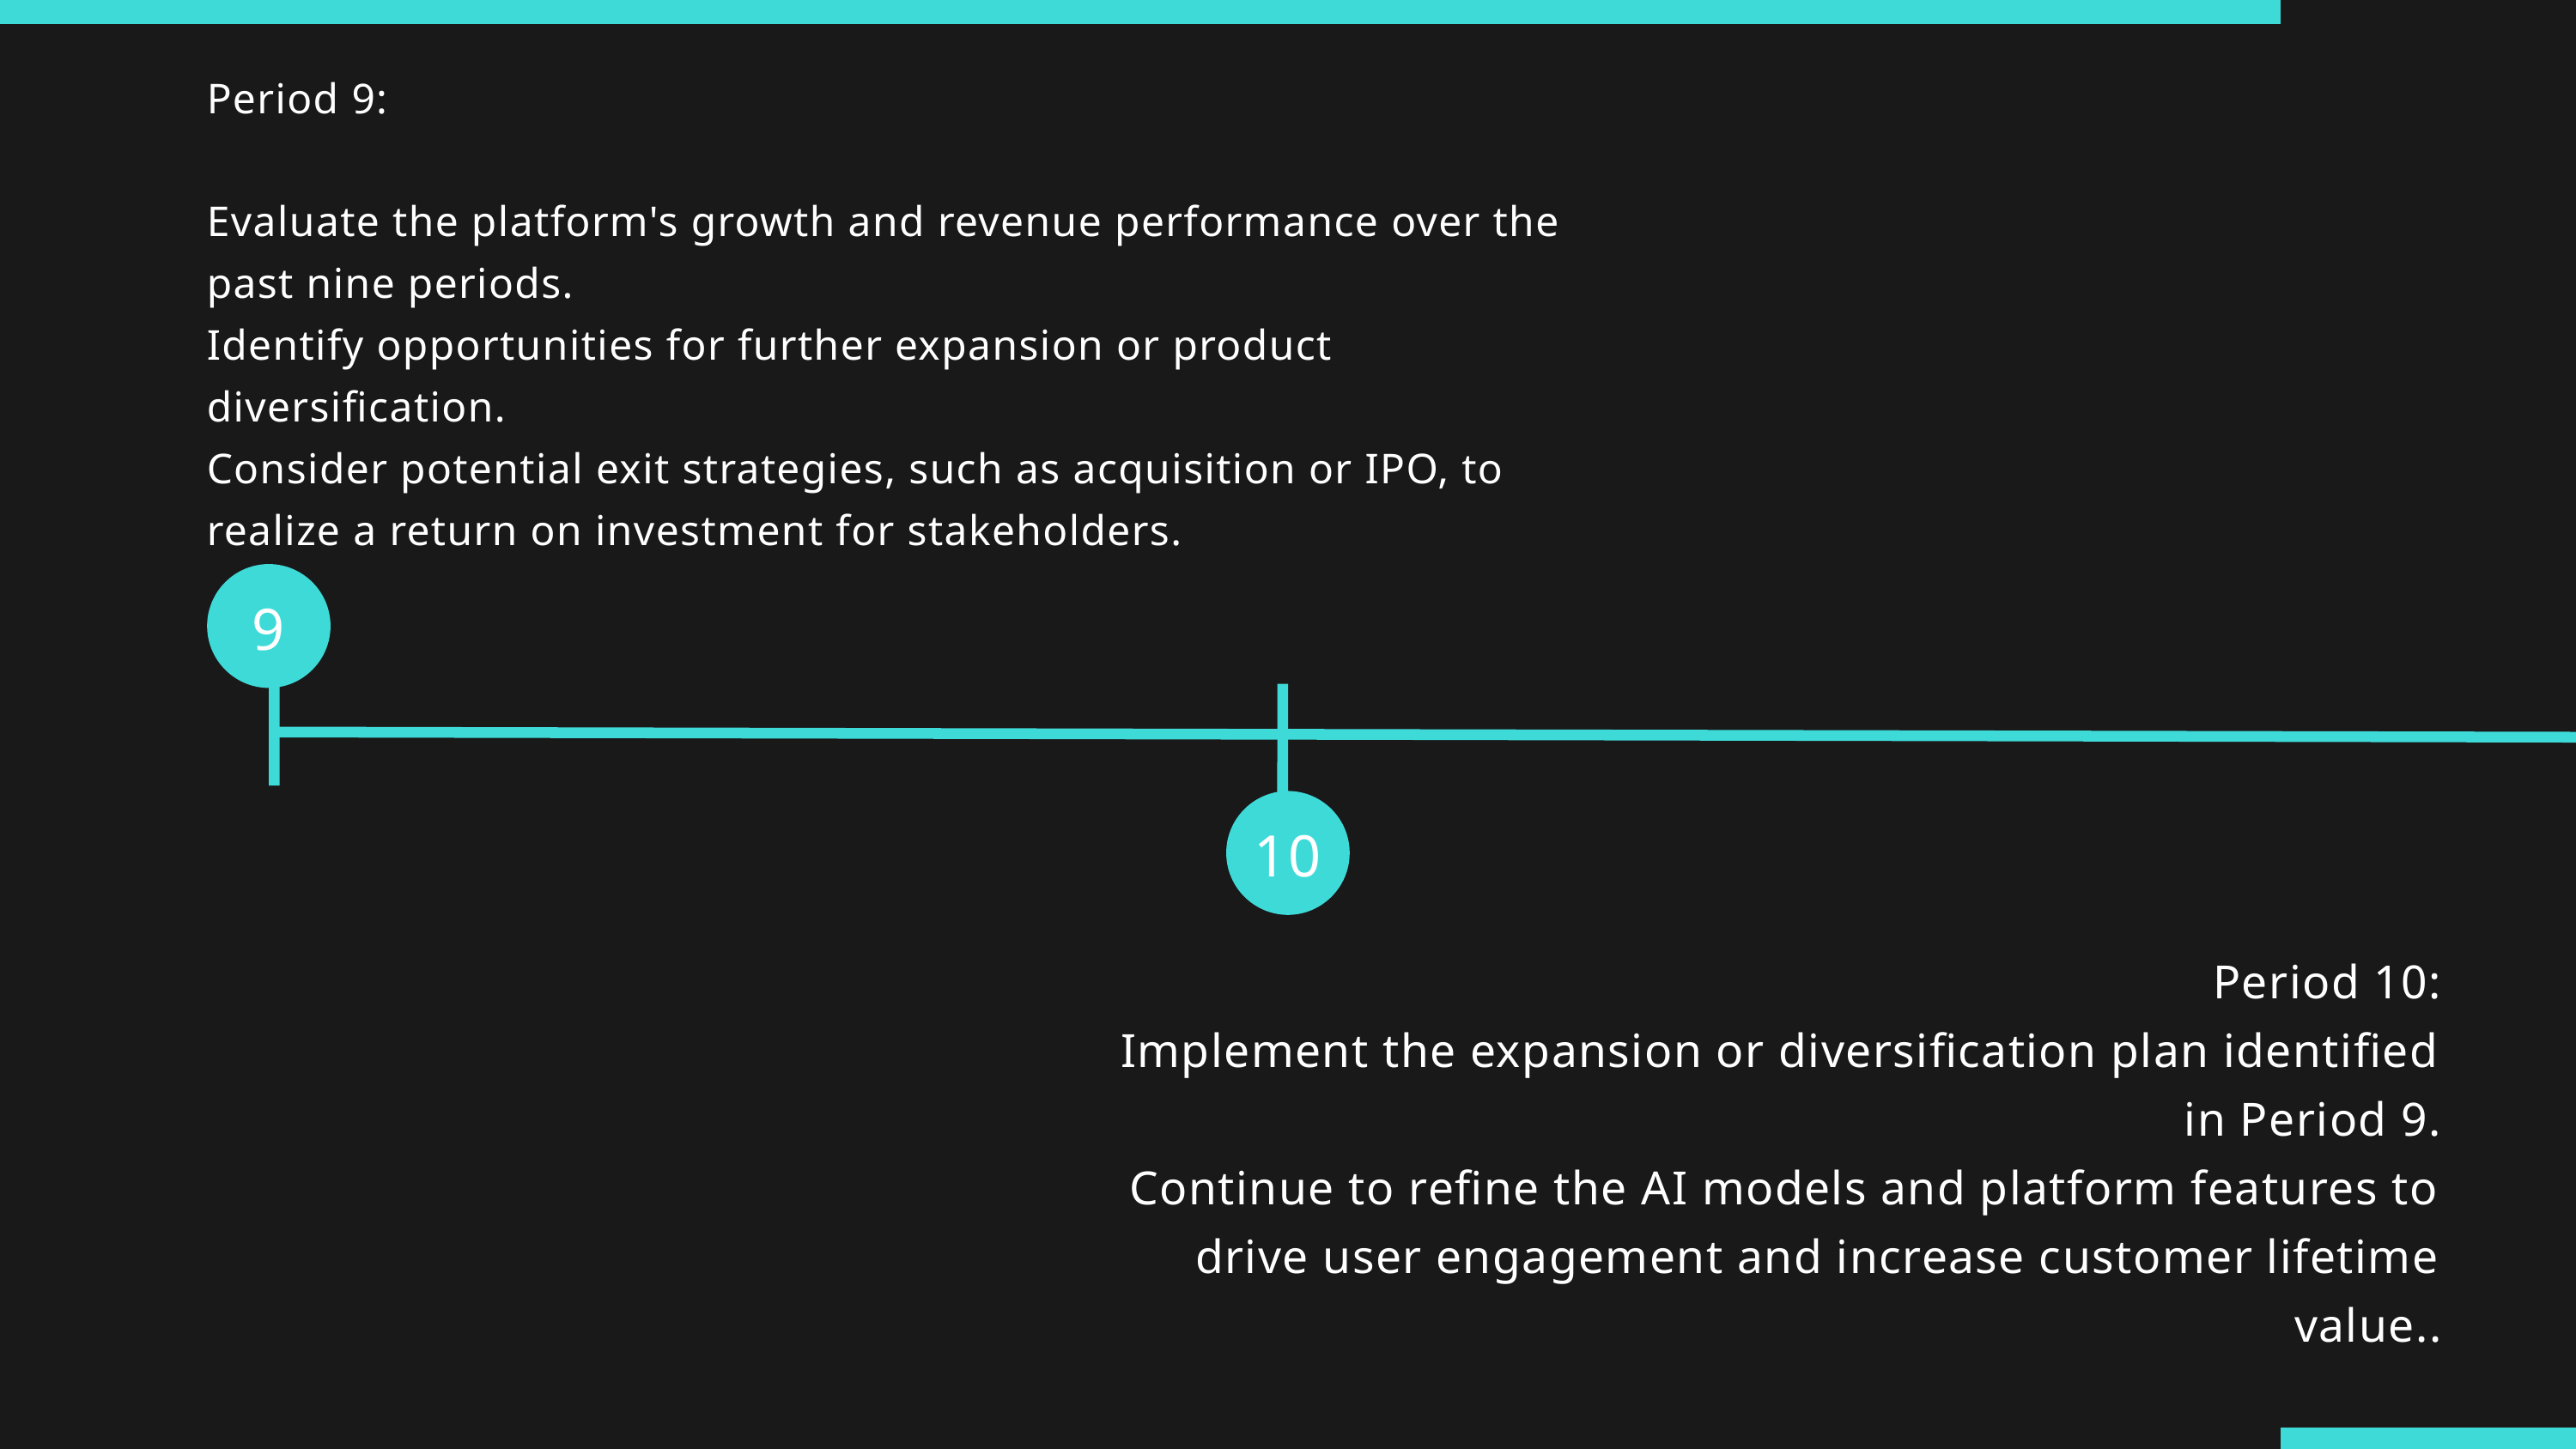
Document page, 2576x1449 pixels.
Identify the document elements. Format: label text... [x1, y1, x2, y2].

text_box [0, 0, 2281, 25]
text_box Period 9: Evaluate the platform's growth and revenue performance over the past nine periods. Identify opportunities for further expansion or product diversification. Consider potential exit strategies, such as acquisition or IPO, to realize a return on investment for stakeholders. [206, 59, 1625, 615]
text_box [2280, 1427, 2576, 1449]
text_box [1225, 791, 1351, 916]
text_box Period 10: Implement the expansion or diversification plan identified in Period 9. Continue to refine the AI models and platform features to drive user engagement and increase customer lifetime value.. [1076, 939, 2442, 1418]
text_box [206, 563, 331, 688]
